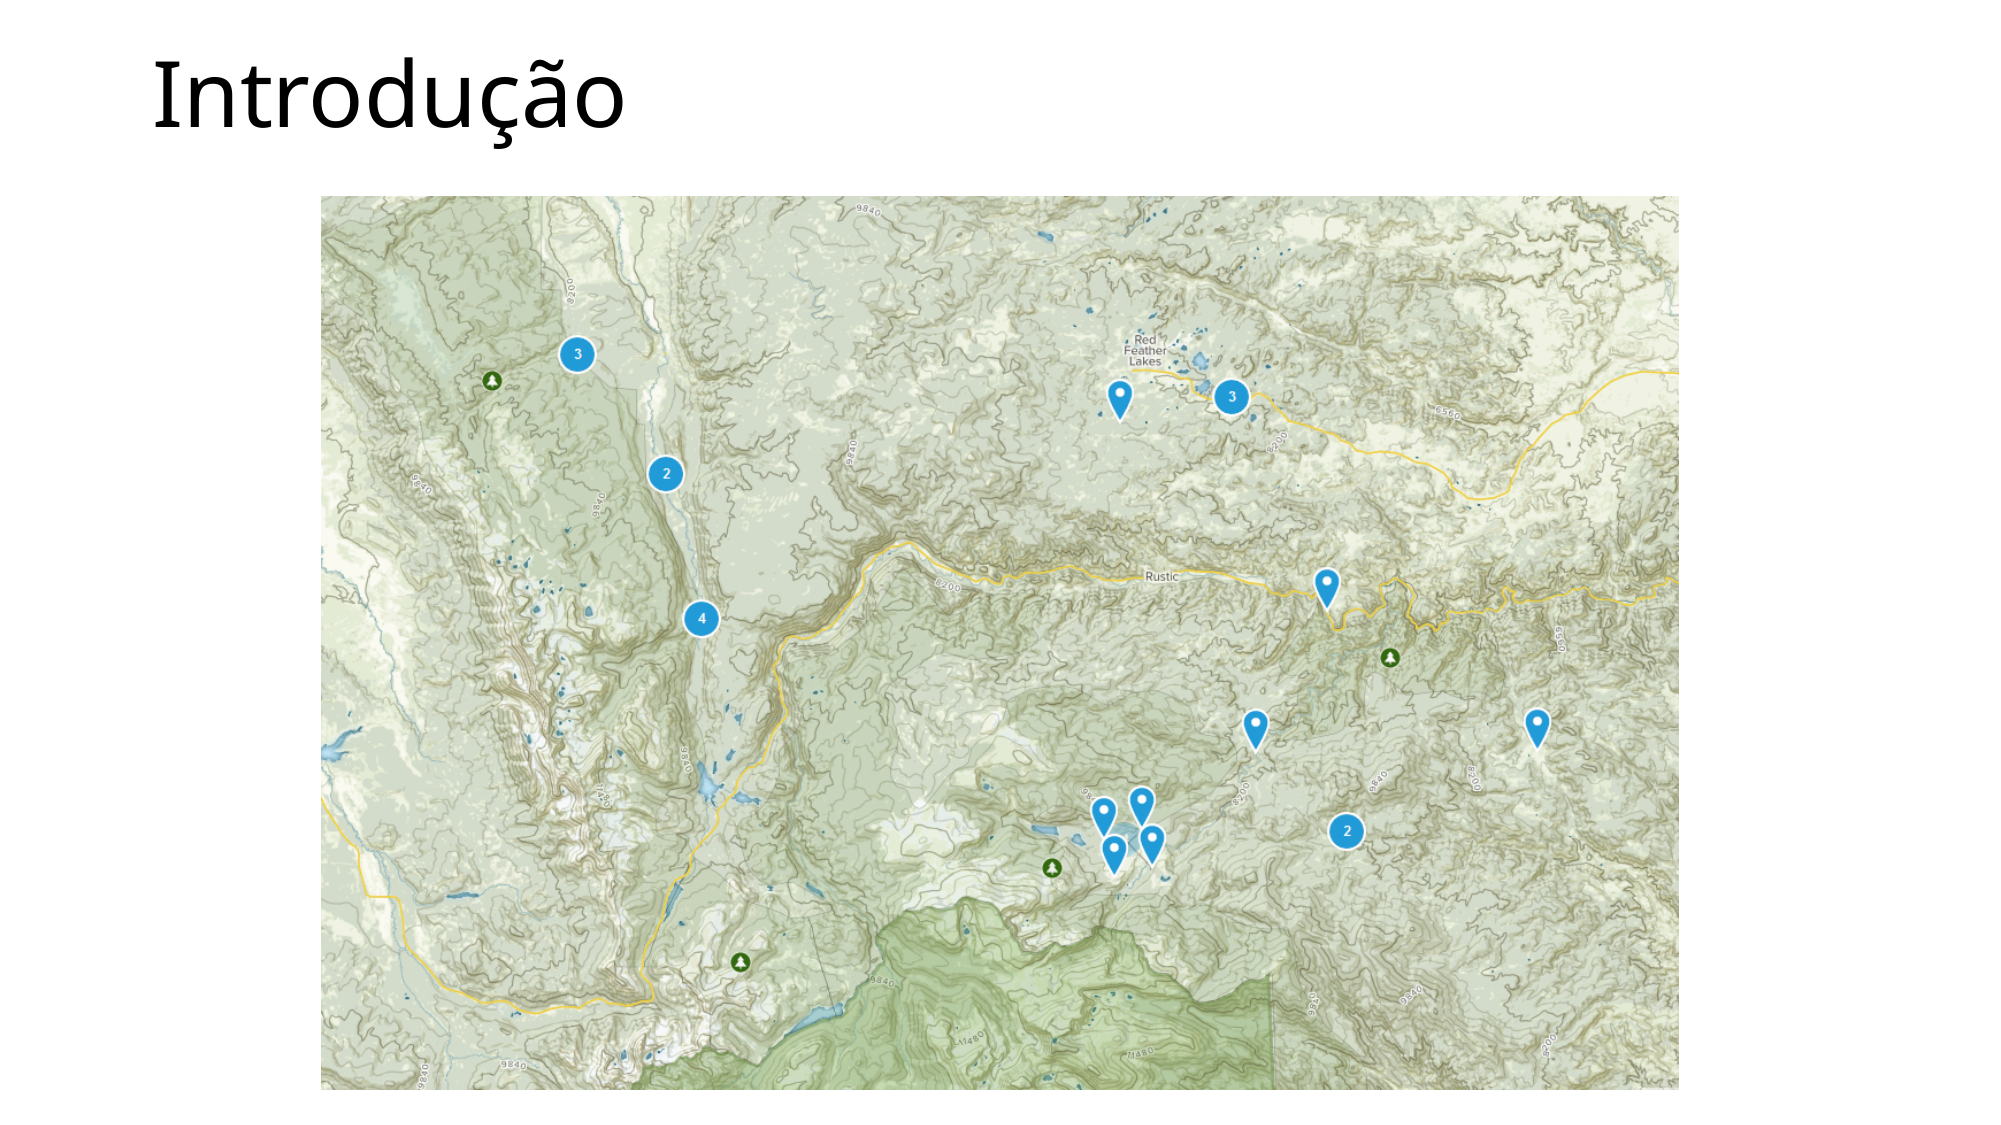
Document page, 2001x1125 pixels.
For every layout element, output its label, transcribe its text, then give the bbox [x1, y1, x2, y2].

picture [321, 196, 1679, 1090]
title Introdução [137, 35, 1863, 161]
